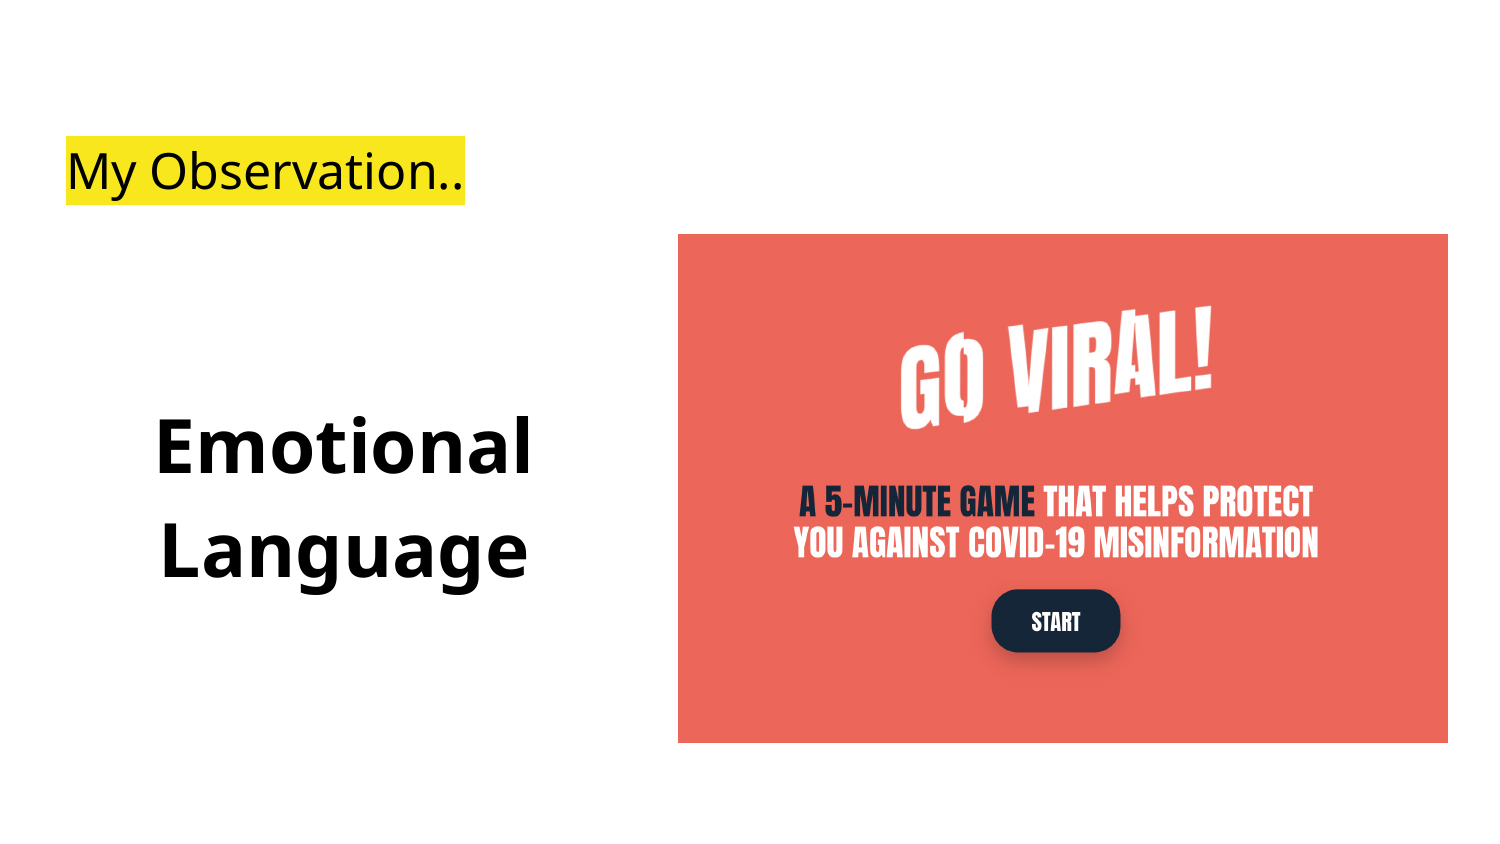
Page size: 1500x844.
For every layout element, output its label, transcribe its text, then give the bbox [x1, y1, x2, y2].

list Emotional Language [51, 227, 638, 750]
title My Observation.. [51, 91, 638, 216]
picture [678, 234, 1448, 743]
